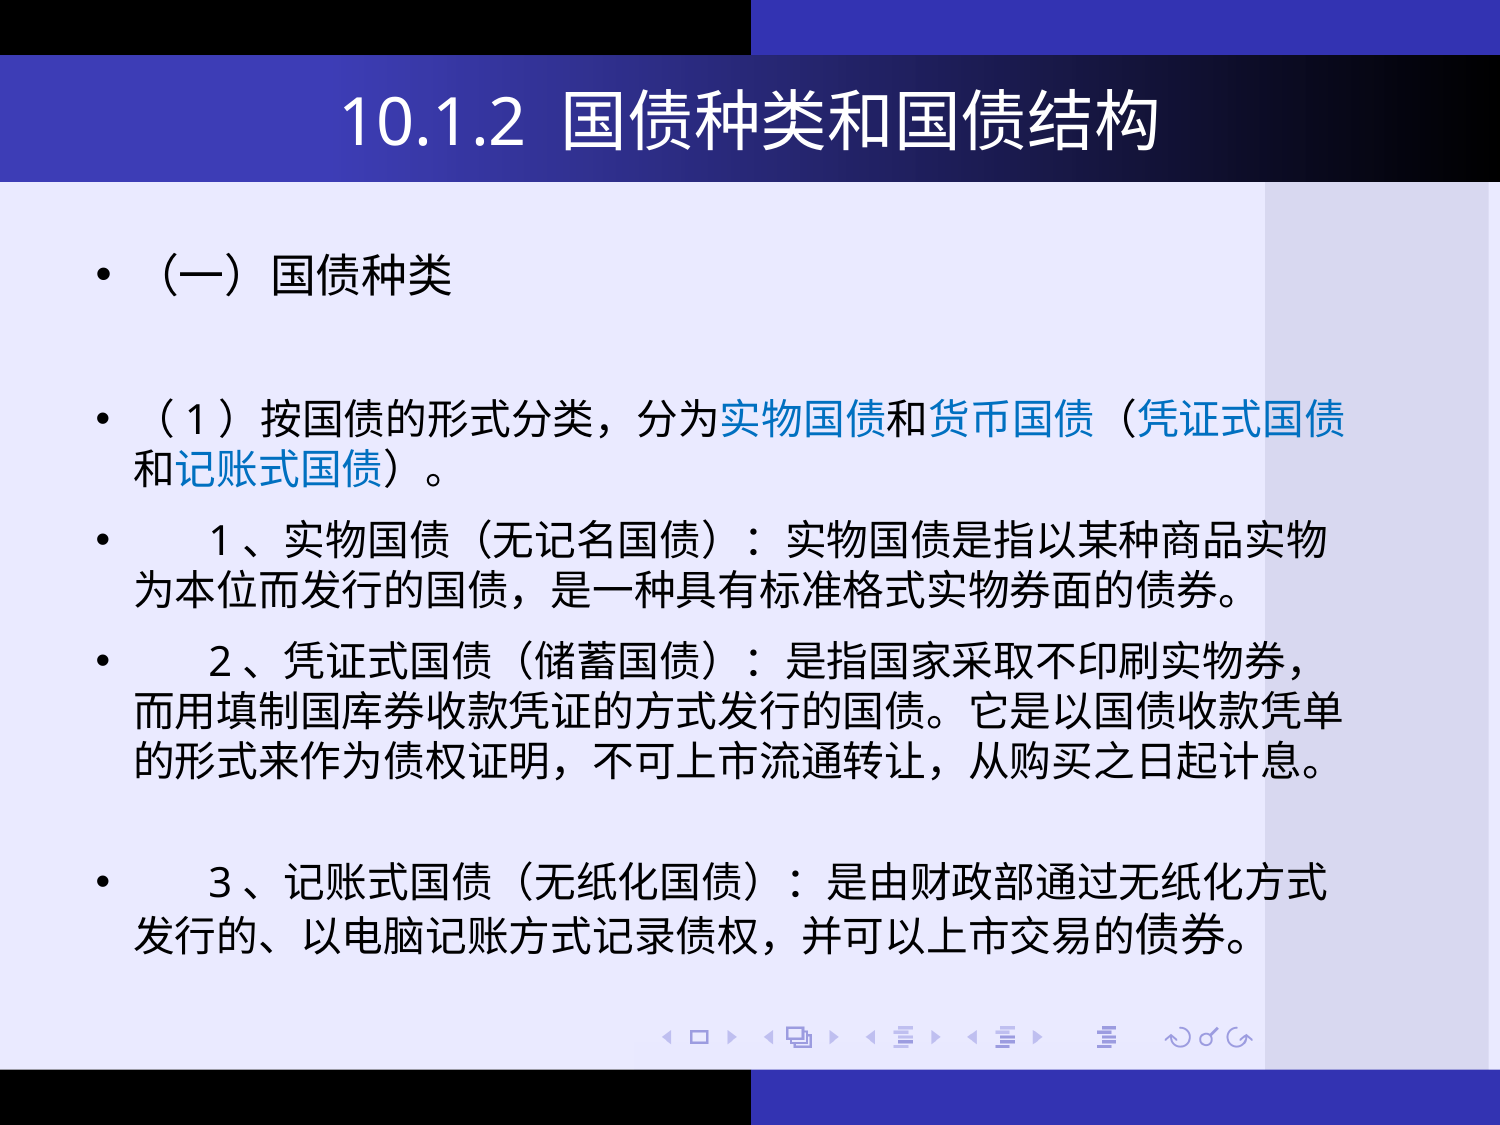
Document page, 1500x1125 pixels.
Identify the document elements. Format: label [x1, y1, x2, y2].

text_box [0, 0, 1500, 1125]
